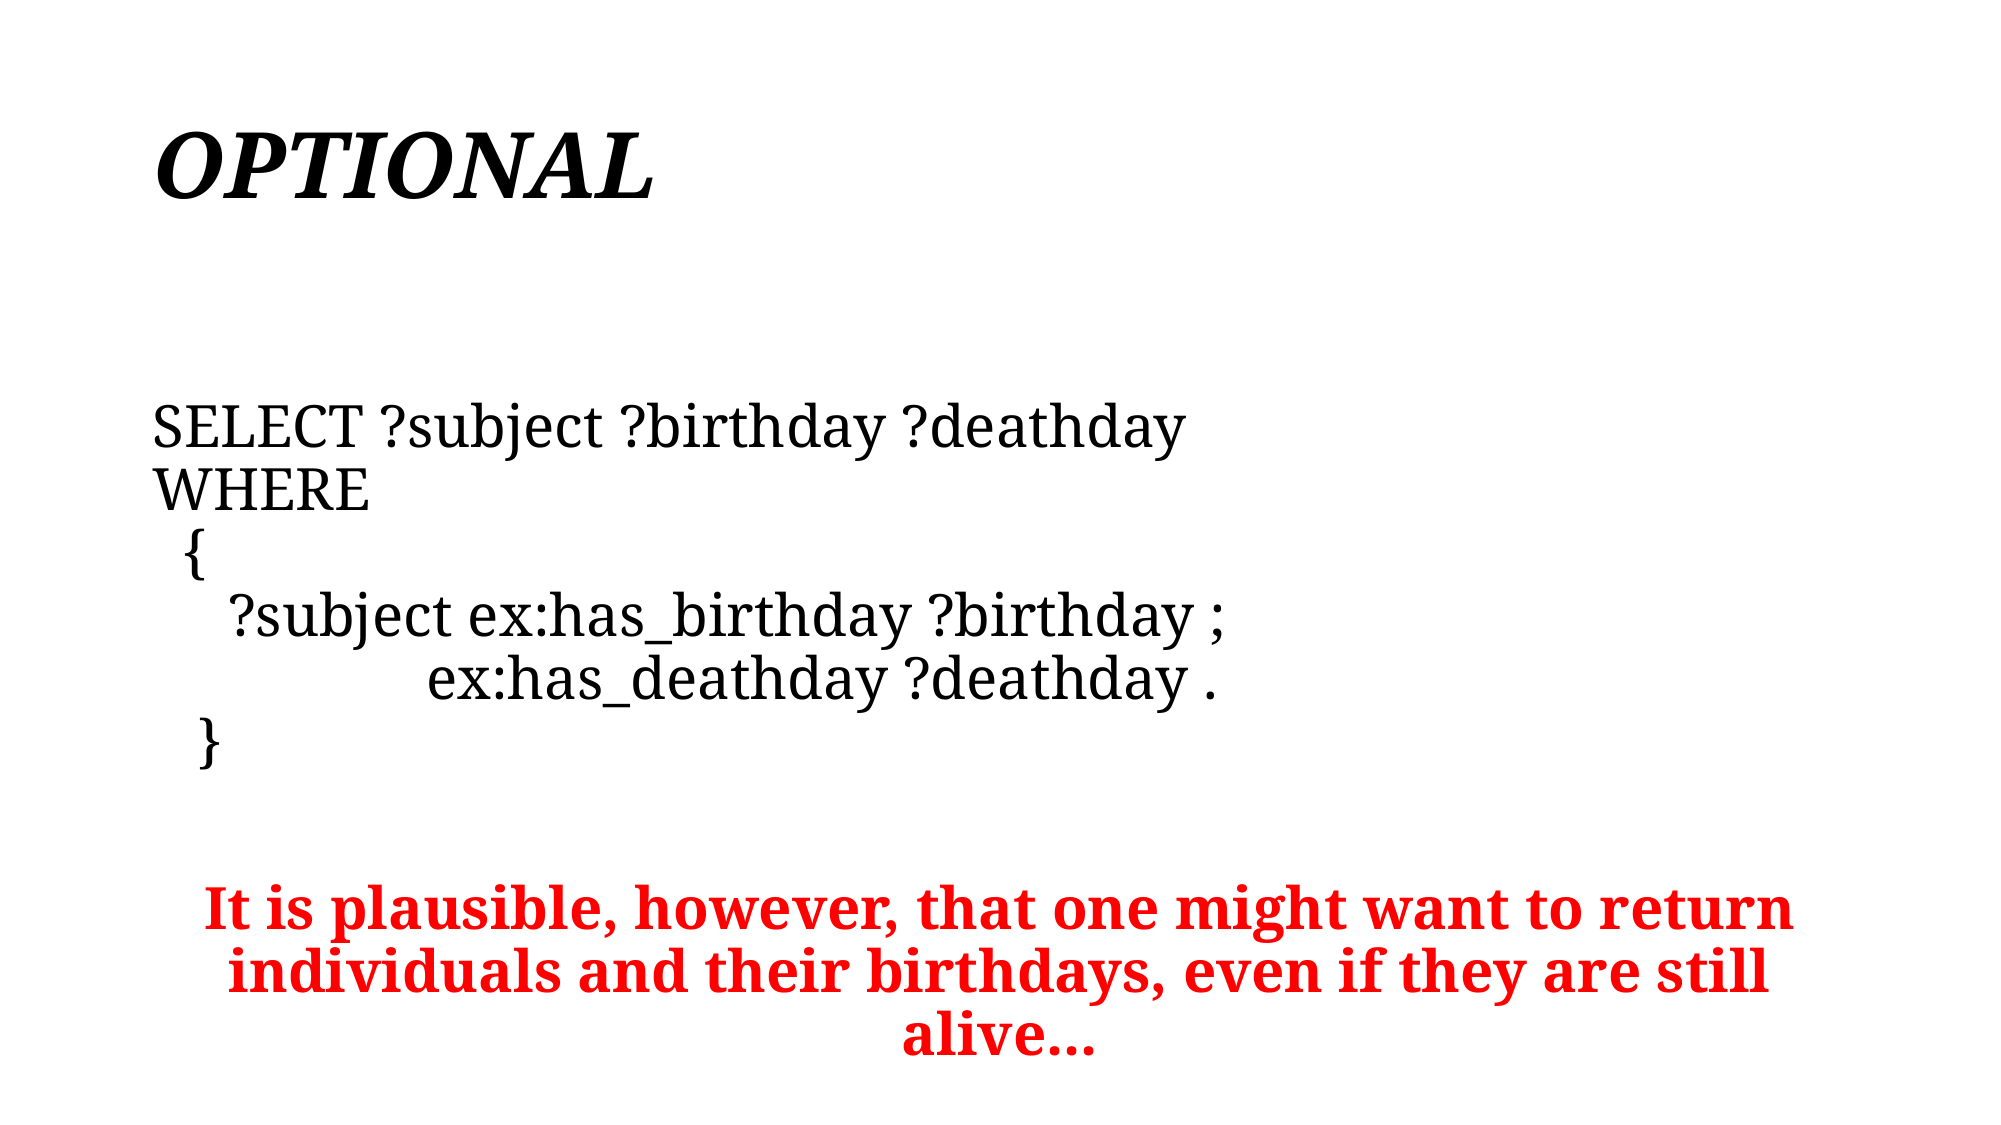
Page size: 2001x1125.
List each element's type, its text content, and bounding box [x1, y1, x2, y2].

list SELECT ?subject ?birthday ?deathday WHERE { ?subject ex:has_birthday ?birthday ; ex:has_deathday ?deathday . } It is plausible, however, that one might want to return individuals and their birthdays, even if they are still alive... [137, 299, 1863, 1125]
title OPTIONAL [137, 59, 1863, 278]
